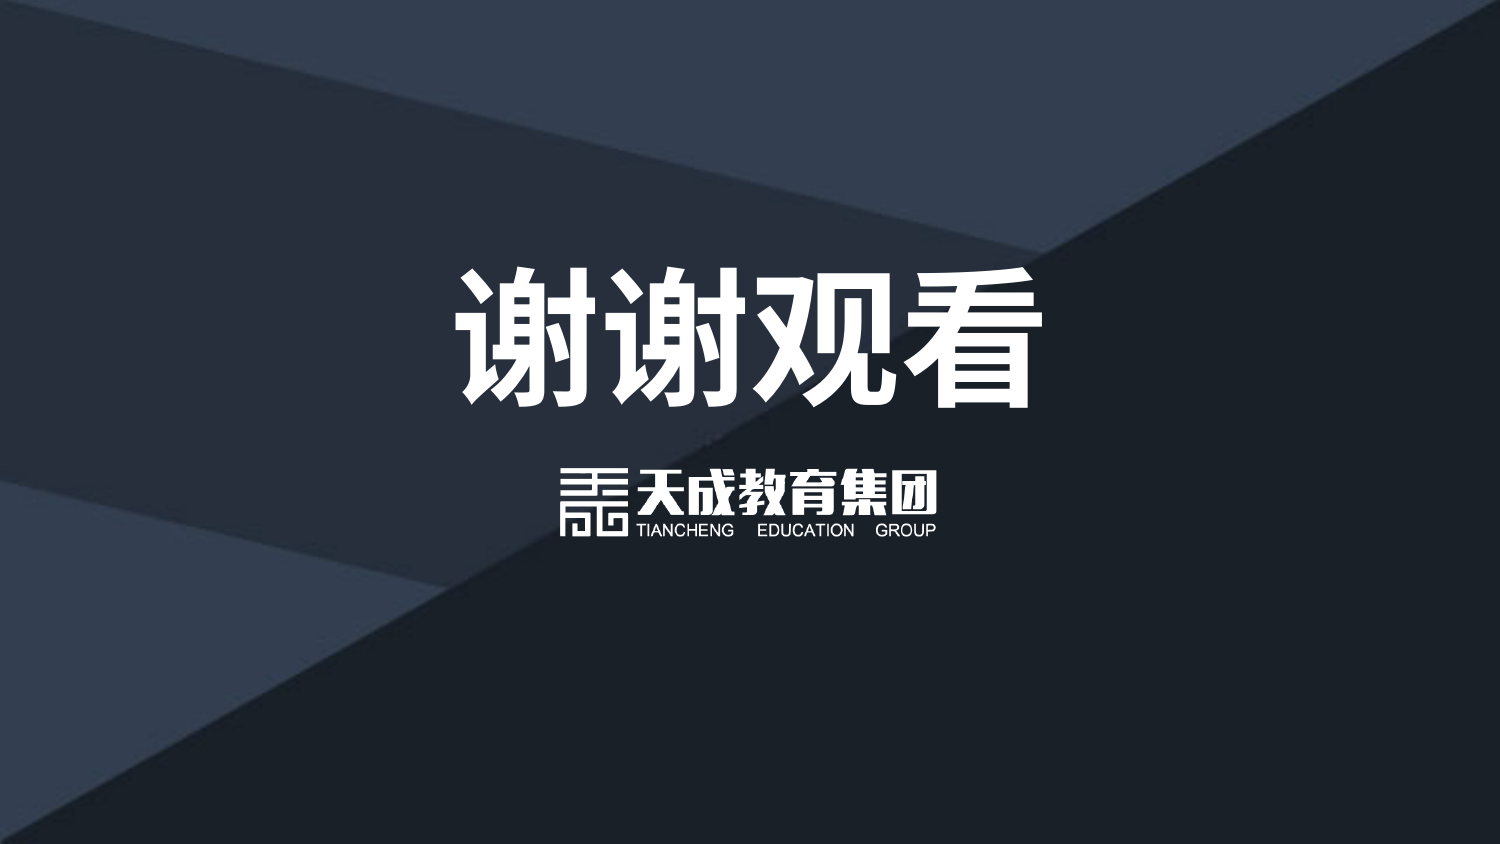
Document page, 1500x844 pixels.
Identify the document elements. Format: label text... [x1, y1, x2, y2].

text_box 谢谢观看 [350, 237, 1150, 433]
picture [0, 0, 1500, 844]
